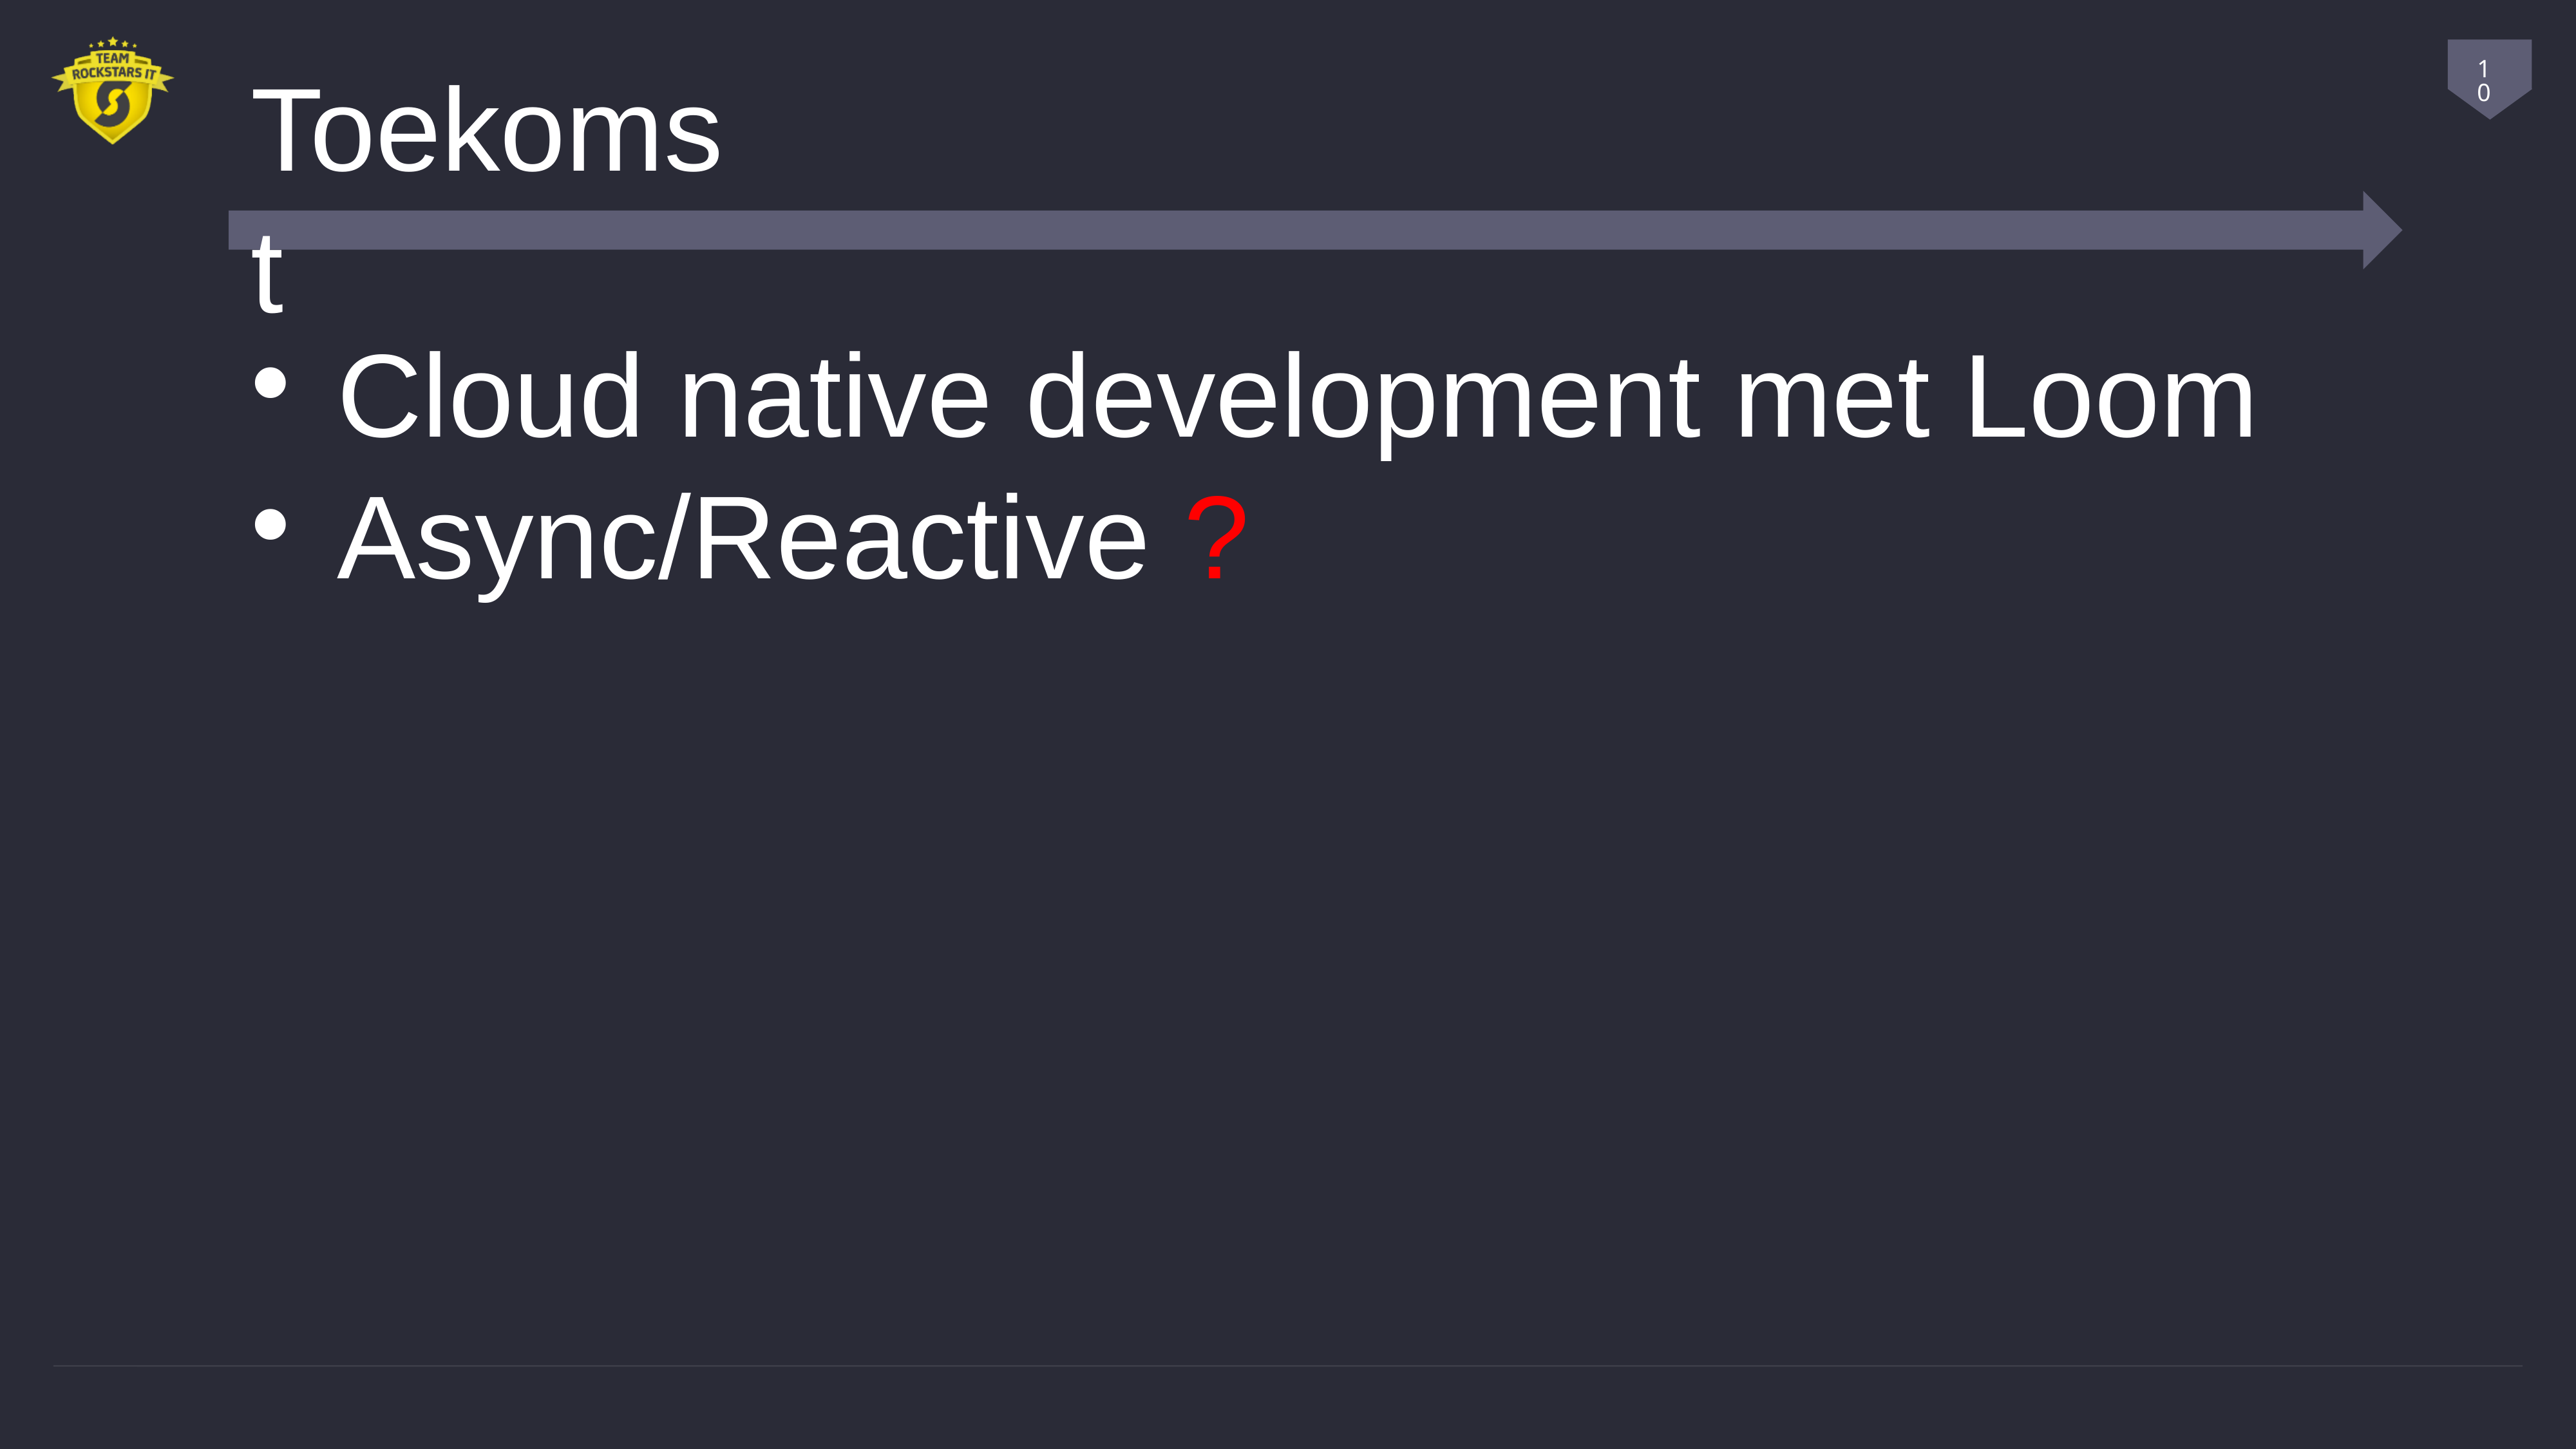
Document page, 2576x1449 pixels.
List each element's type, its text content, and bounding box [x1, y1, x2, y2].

text_box Toekomst [241, 48, 766, 190]
text_box Cloud native development met Loom Async/Reactive ? [241, 314, 2343, 983]
picture [41, 18, 186, 164]
text_box [229, 191, 2403, 270]
text_box <number> [2469, 46, 2510, 90]
